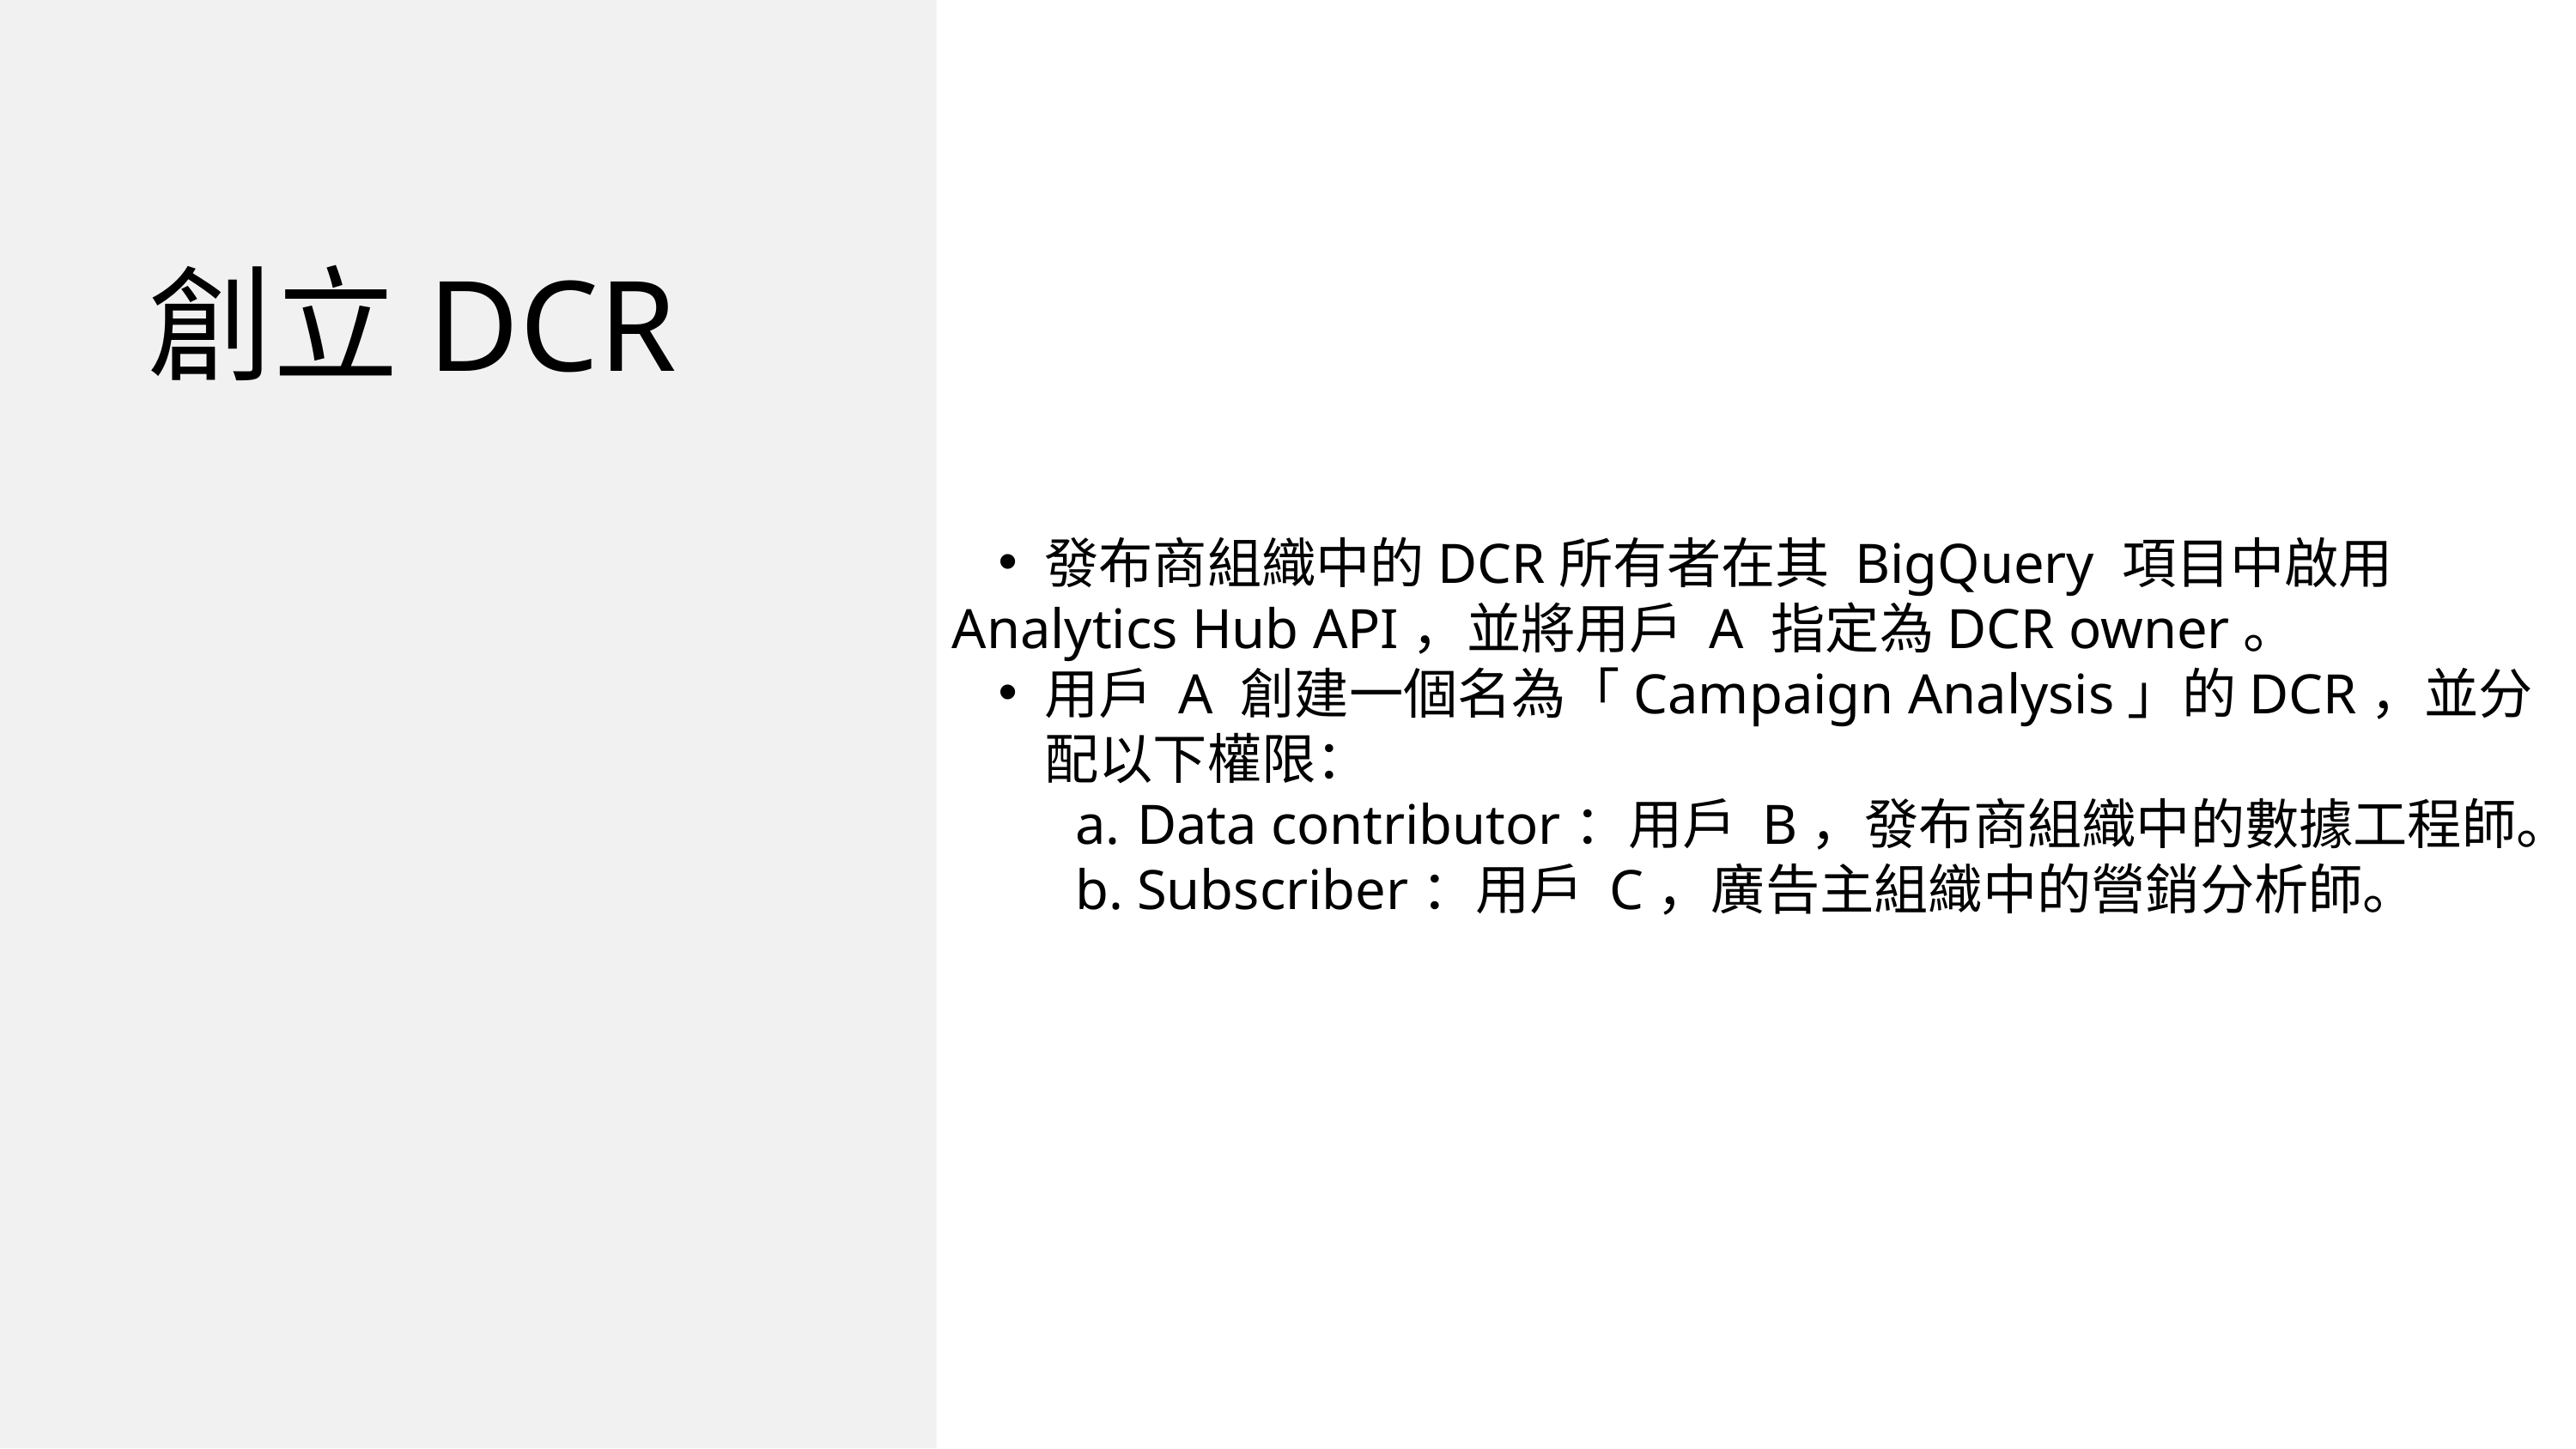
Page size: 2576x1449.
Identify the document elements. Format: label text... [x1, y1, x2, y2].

text_box 創立DCR [148, 246, 802, 397]
text_box 發布商組織中的DCR所有者在其 BigQuery 項目中啟用 Analytics Hub API，並將用戶 A 指定為DCR owner。 用戶 A 創建一個名為「Campaign Analysis」的DCR，並分配以下權限： Data contributor：用戶 B，發布商組織中的數據工程師。 Subscriber：用戶 C，廣告主組織中的營銷分析師。 [951, 528, 2576, 920]
text_box [0, 0, 937, 1449]
